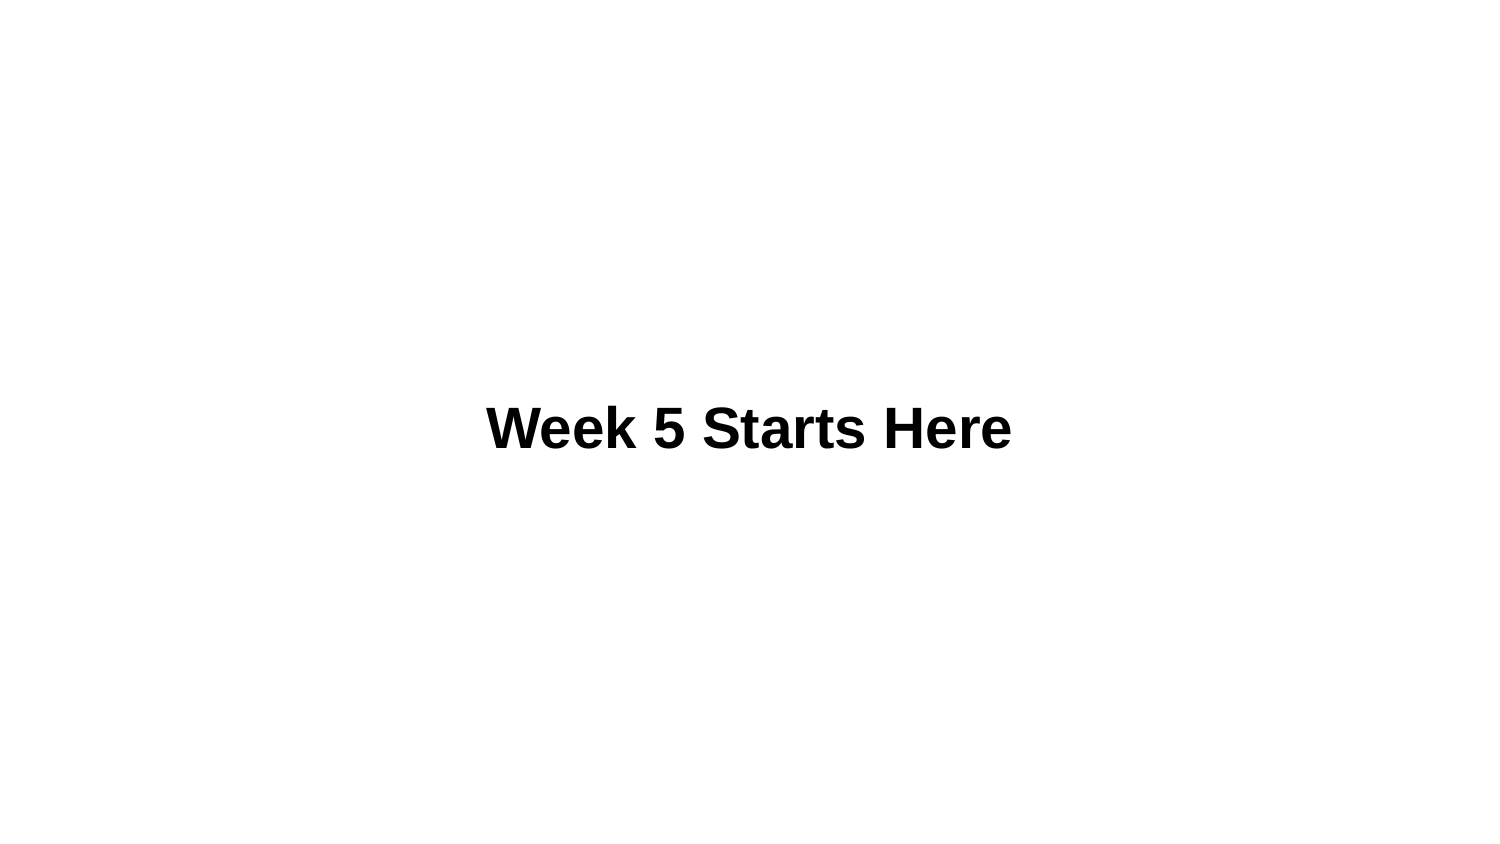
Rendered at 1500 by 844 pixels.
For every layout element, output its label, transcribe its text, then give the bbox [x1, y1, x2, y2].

title Week 5 Starts Here [51, 374, 1449, 469]
